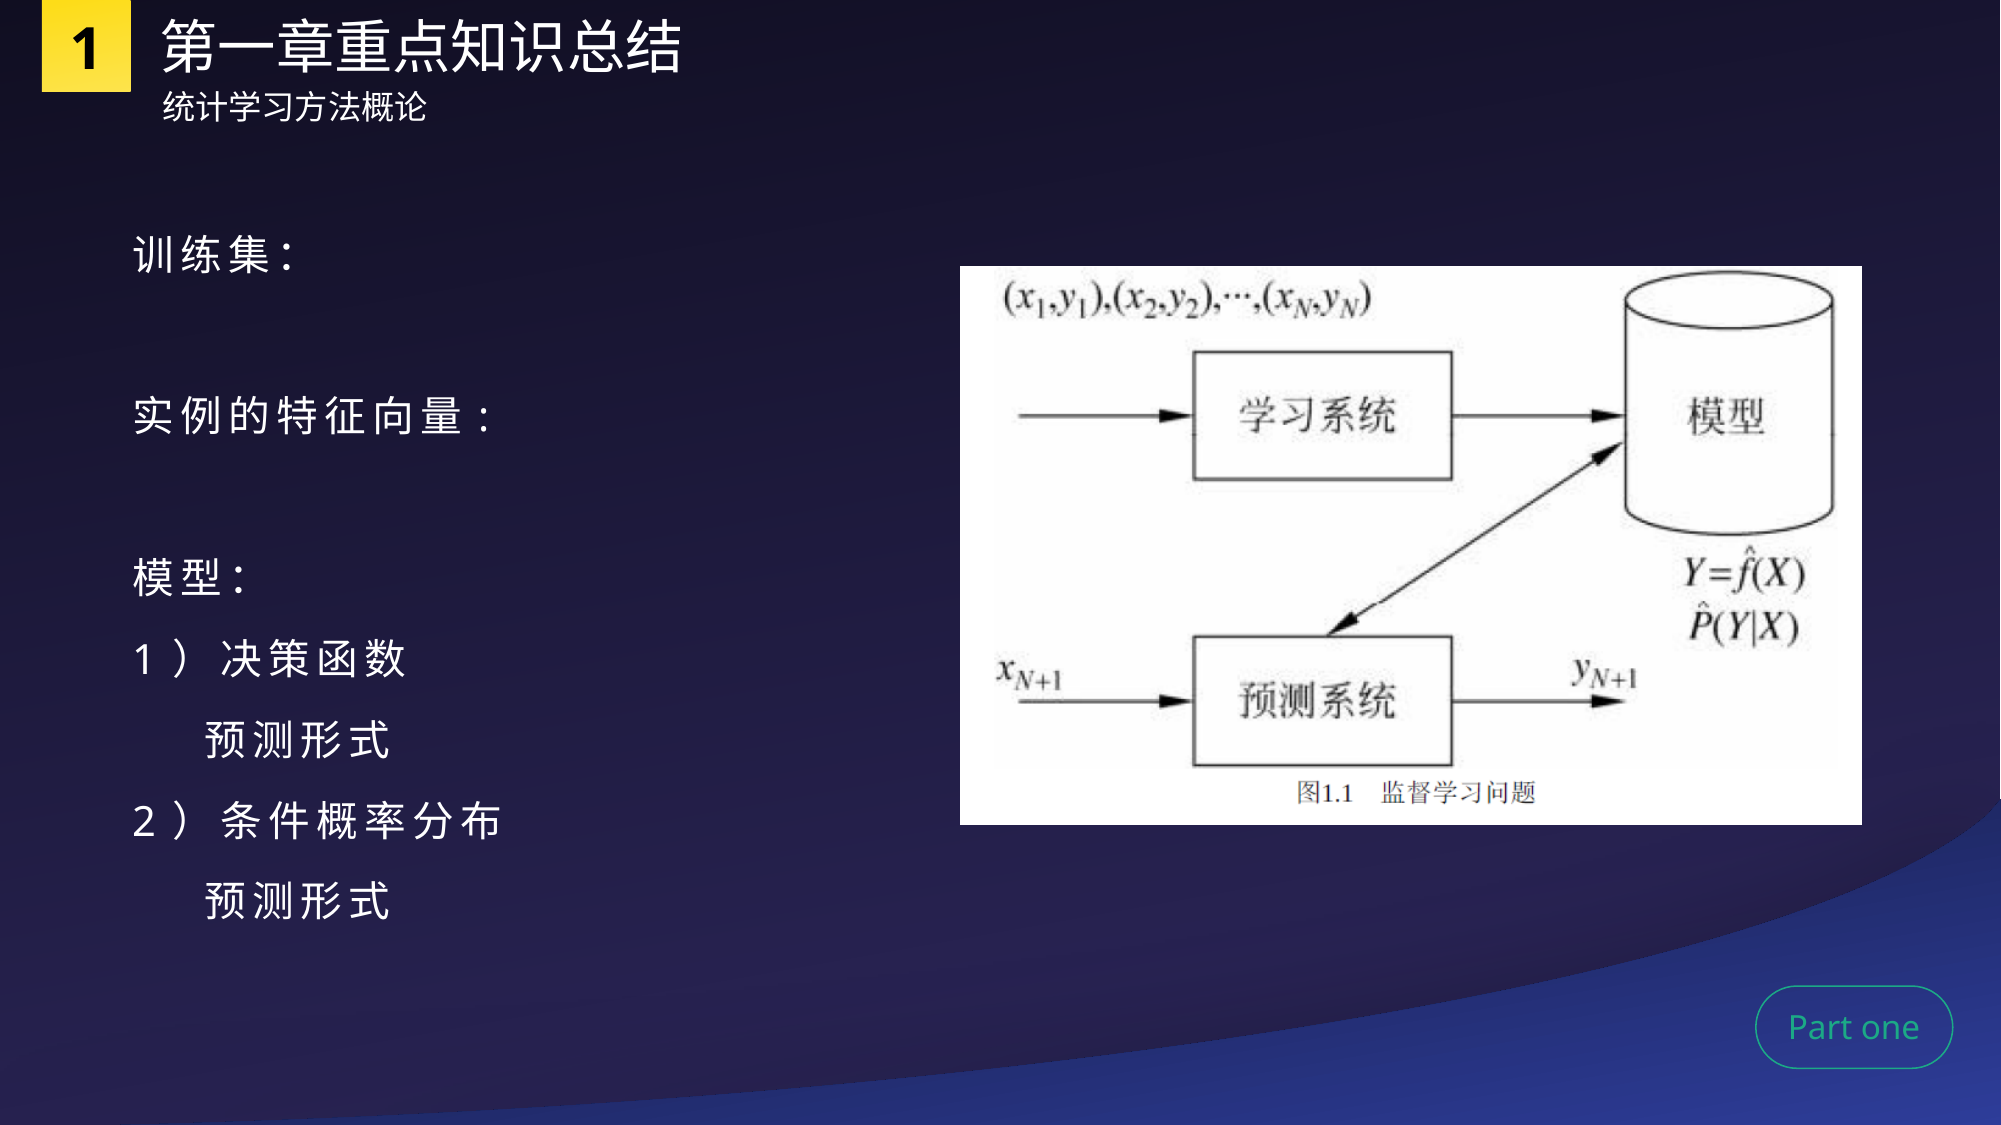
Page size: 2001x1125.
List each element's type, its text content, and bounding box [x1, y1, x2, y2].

text_box 统计学习方法概论 [147, 79, 1028, 134]
picture [960, 266, 1862, 825]
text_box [2, 797, 2000, 1125]
text_box 第一章重点知识总结 [131, 2, 794, 88]
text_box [41, 0, 131, 92]
